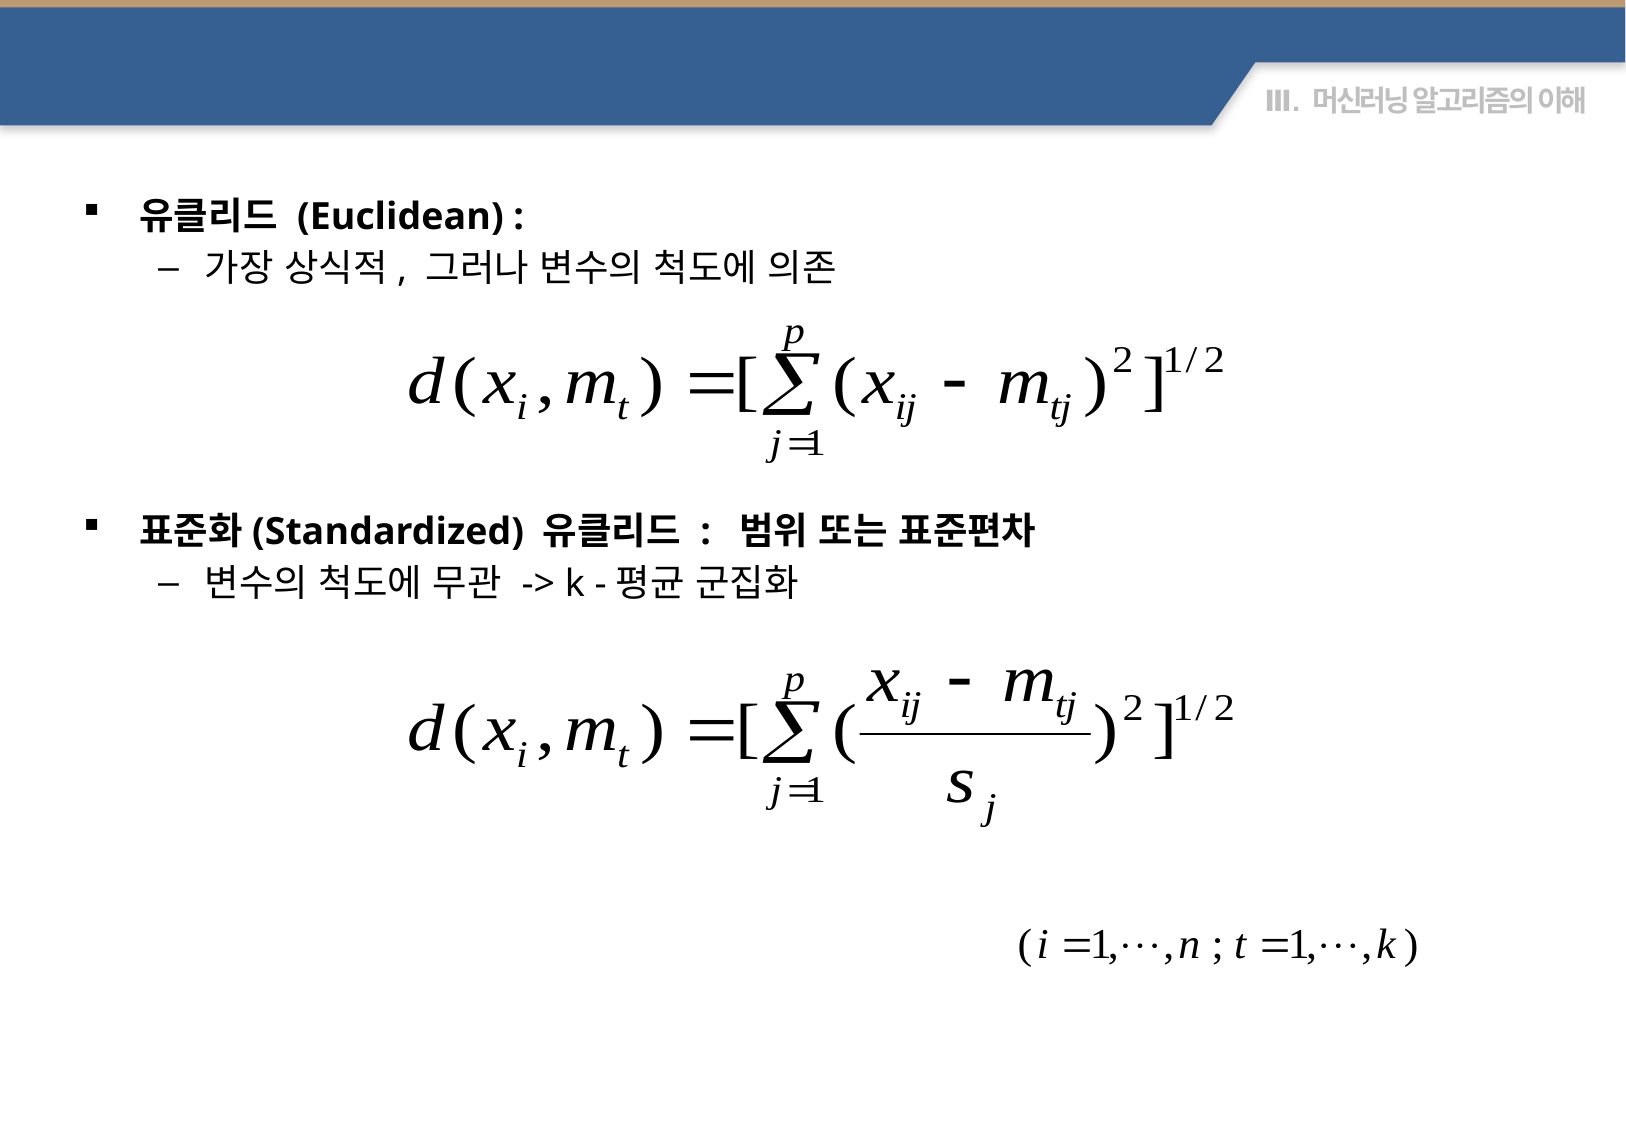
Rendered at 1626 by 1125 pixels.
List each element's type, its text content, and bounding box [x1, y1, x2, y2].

list 유클리드 (Euclidean) : 가장 상식적, 그러나 변수의 척도에 의존 표준화(Standardized) 유클리드 : 범위 또는 표준편차 변수의 척도에 무관 -> k -평균 군집화 [68, 184, 1489, 1071]
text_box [1015, 924, 1423, 974]
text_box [398, 637, 1253, 839]
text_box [398, 302, 1243, 475]
text_box 개체와 군집중심간 거리의 계산 [50, 36, 1297, 100]
